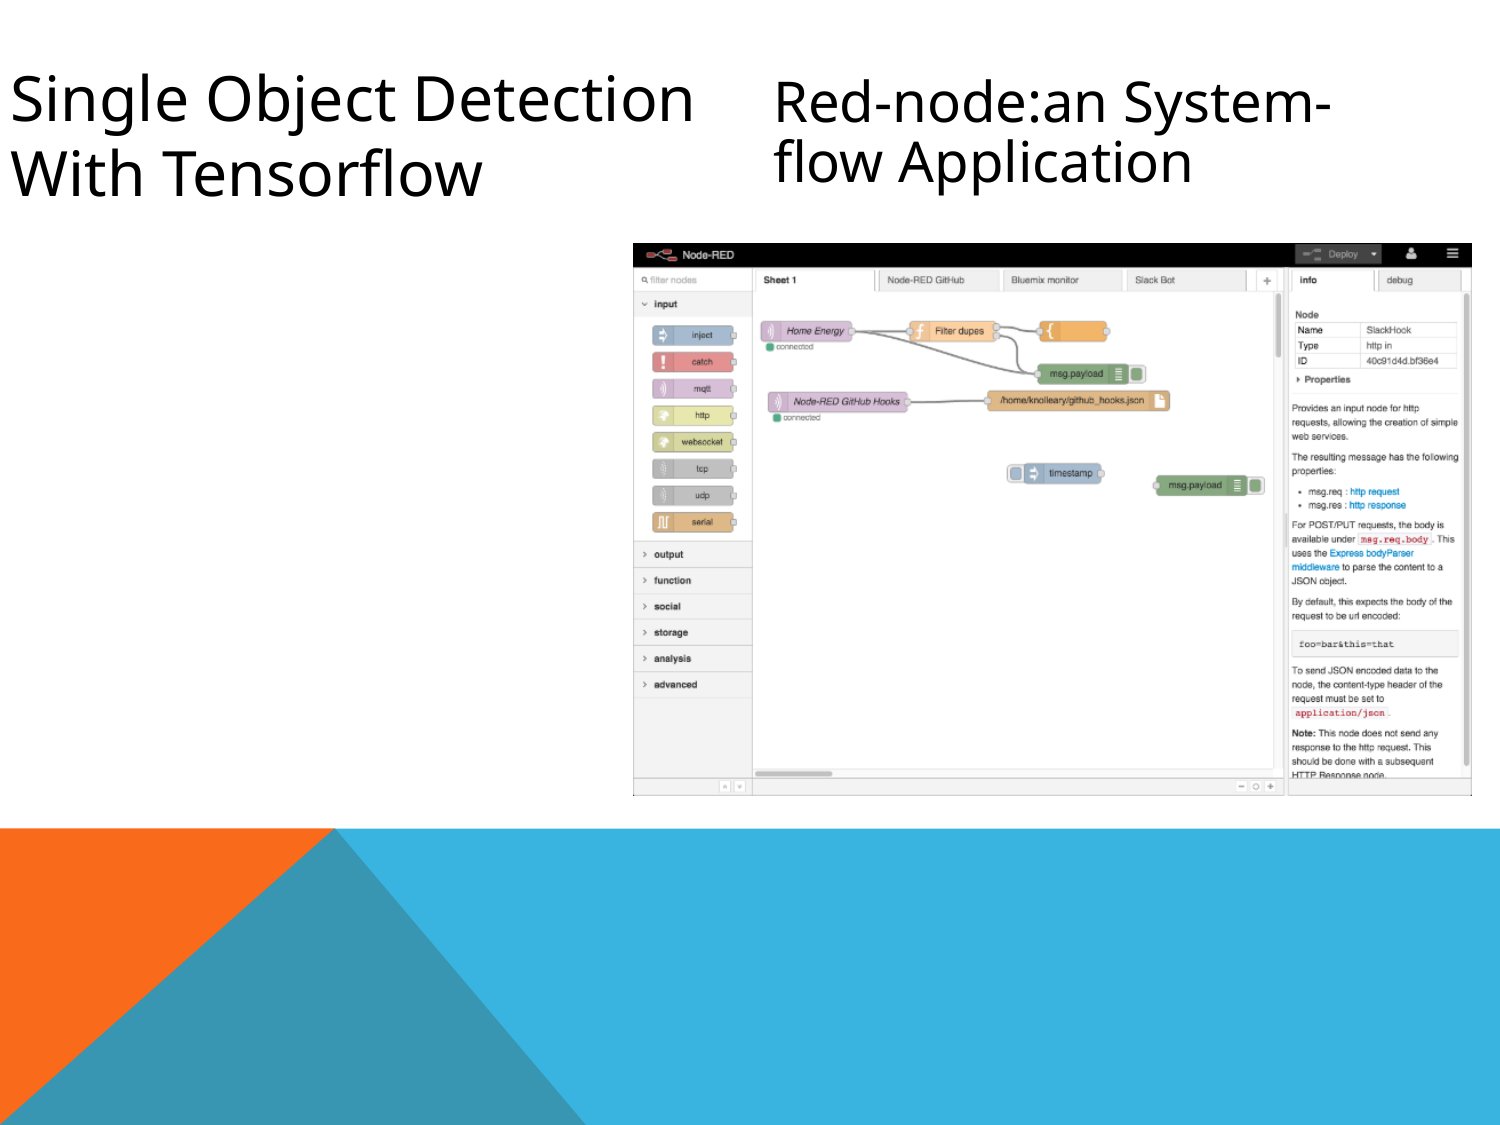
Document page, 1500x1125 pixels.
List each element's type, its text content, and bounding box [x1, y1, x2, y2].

picture [633, 243, 1472, 796]
text_box Red-node:an System-flow Application [761, 53, 1355, 215]
title Single Object Detection With Tensorflow [0, 53, 716, 215]
